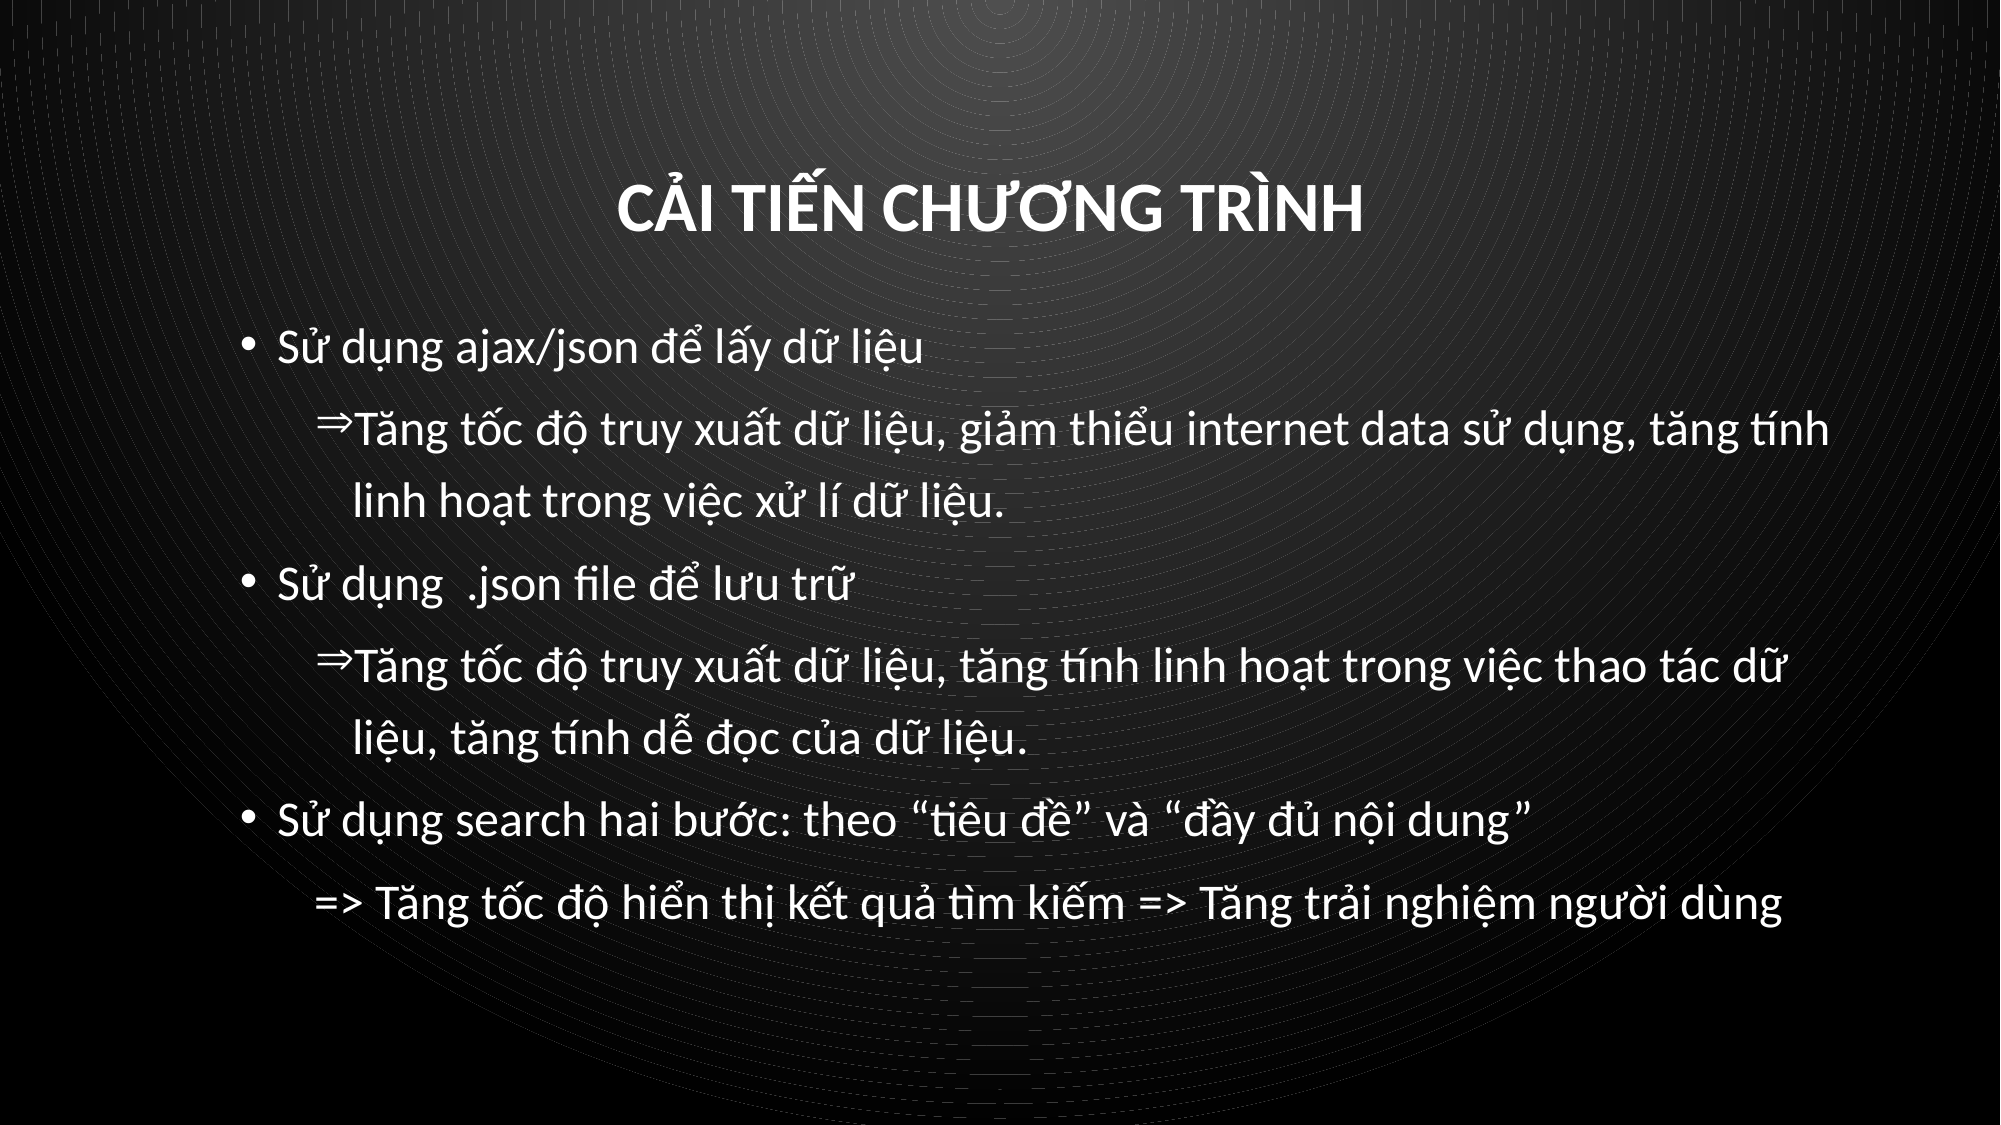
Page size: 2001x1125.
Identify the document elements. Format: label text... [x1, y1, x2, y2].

title Cải tiến chương trình [149, 99, 1849, 293]
list Sử dụng ajax/json để lấy dữ liệu Tăng tốc độ truy xuất dữ liệu, giảm thiểu internet data sử dụng, tăng tính linh hoạt trong việc xử lí dữ liệu. Sử dụng .json file để lưu trữ Tăng tốc độ truy xuất dữ liệu, tăng tính linh hoạt trong việc thao tác dữ liệu, tăng tính dễ đọc của dữ liệu. Sử dụng search hai bước: theo “tiêu đề” và “đầy đủ nội dung” => Tăng tốc độ hiển thị kết quả tìm kiếm => Tăng trải nghiệm người dùng [149, 293, 1849, 1053]
